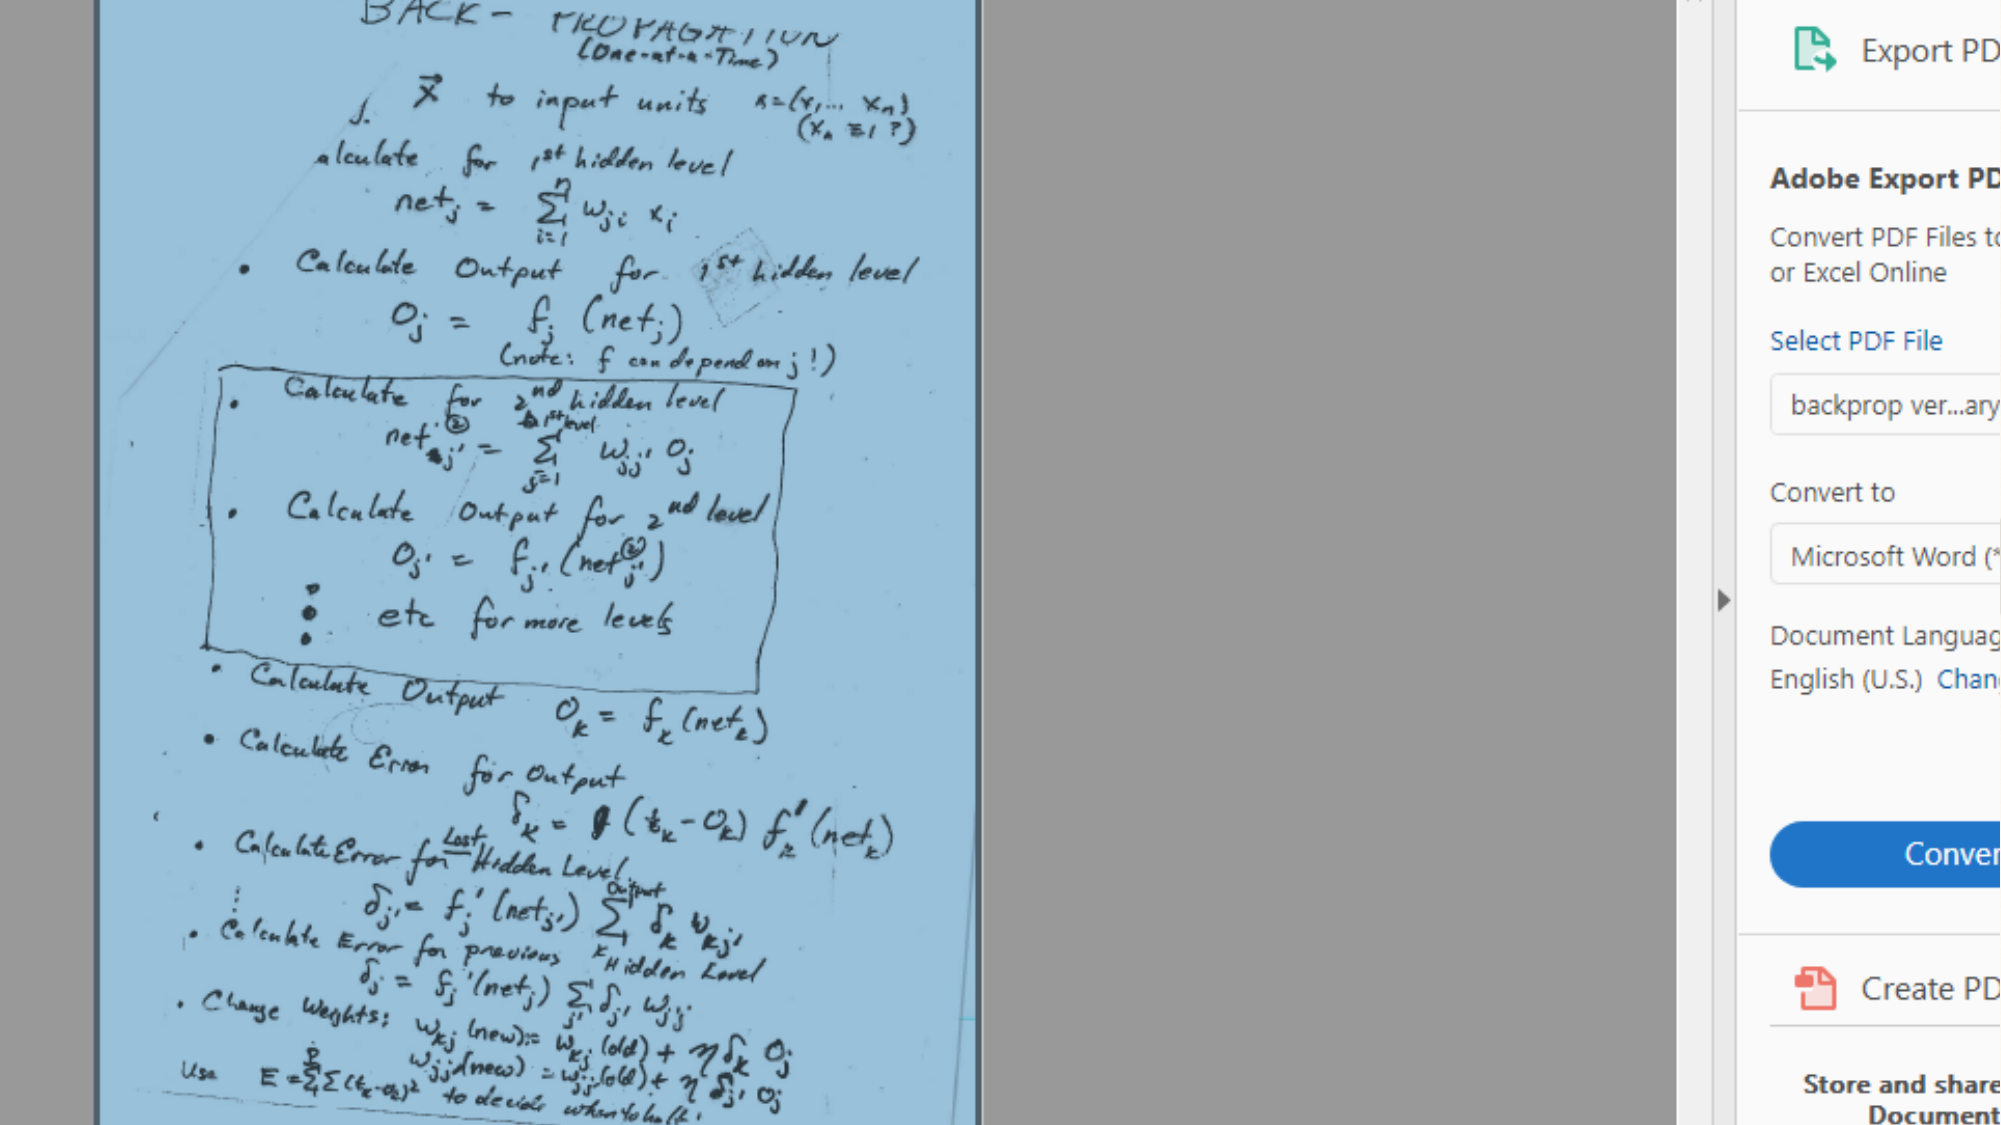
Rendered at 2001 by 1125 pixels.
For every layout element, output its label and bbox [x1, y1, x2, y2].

list [0, 0, 2000, 1125]
